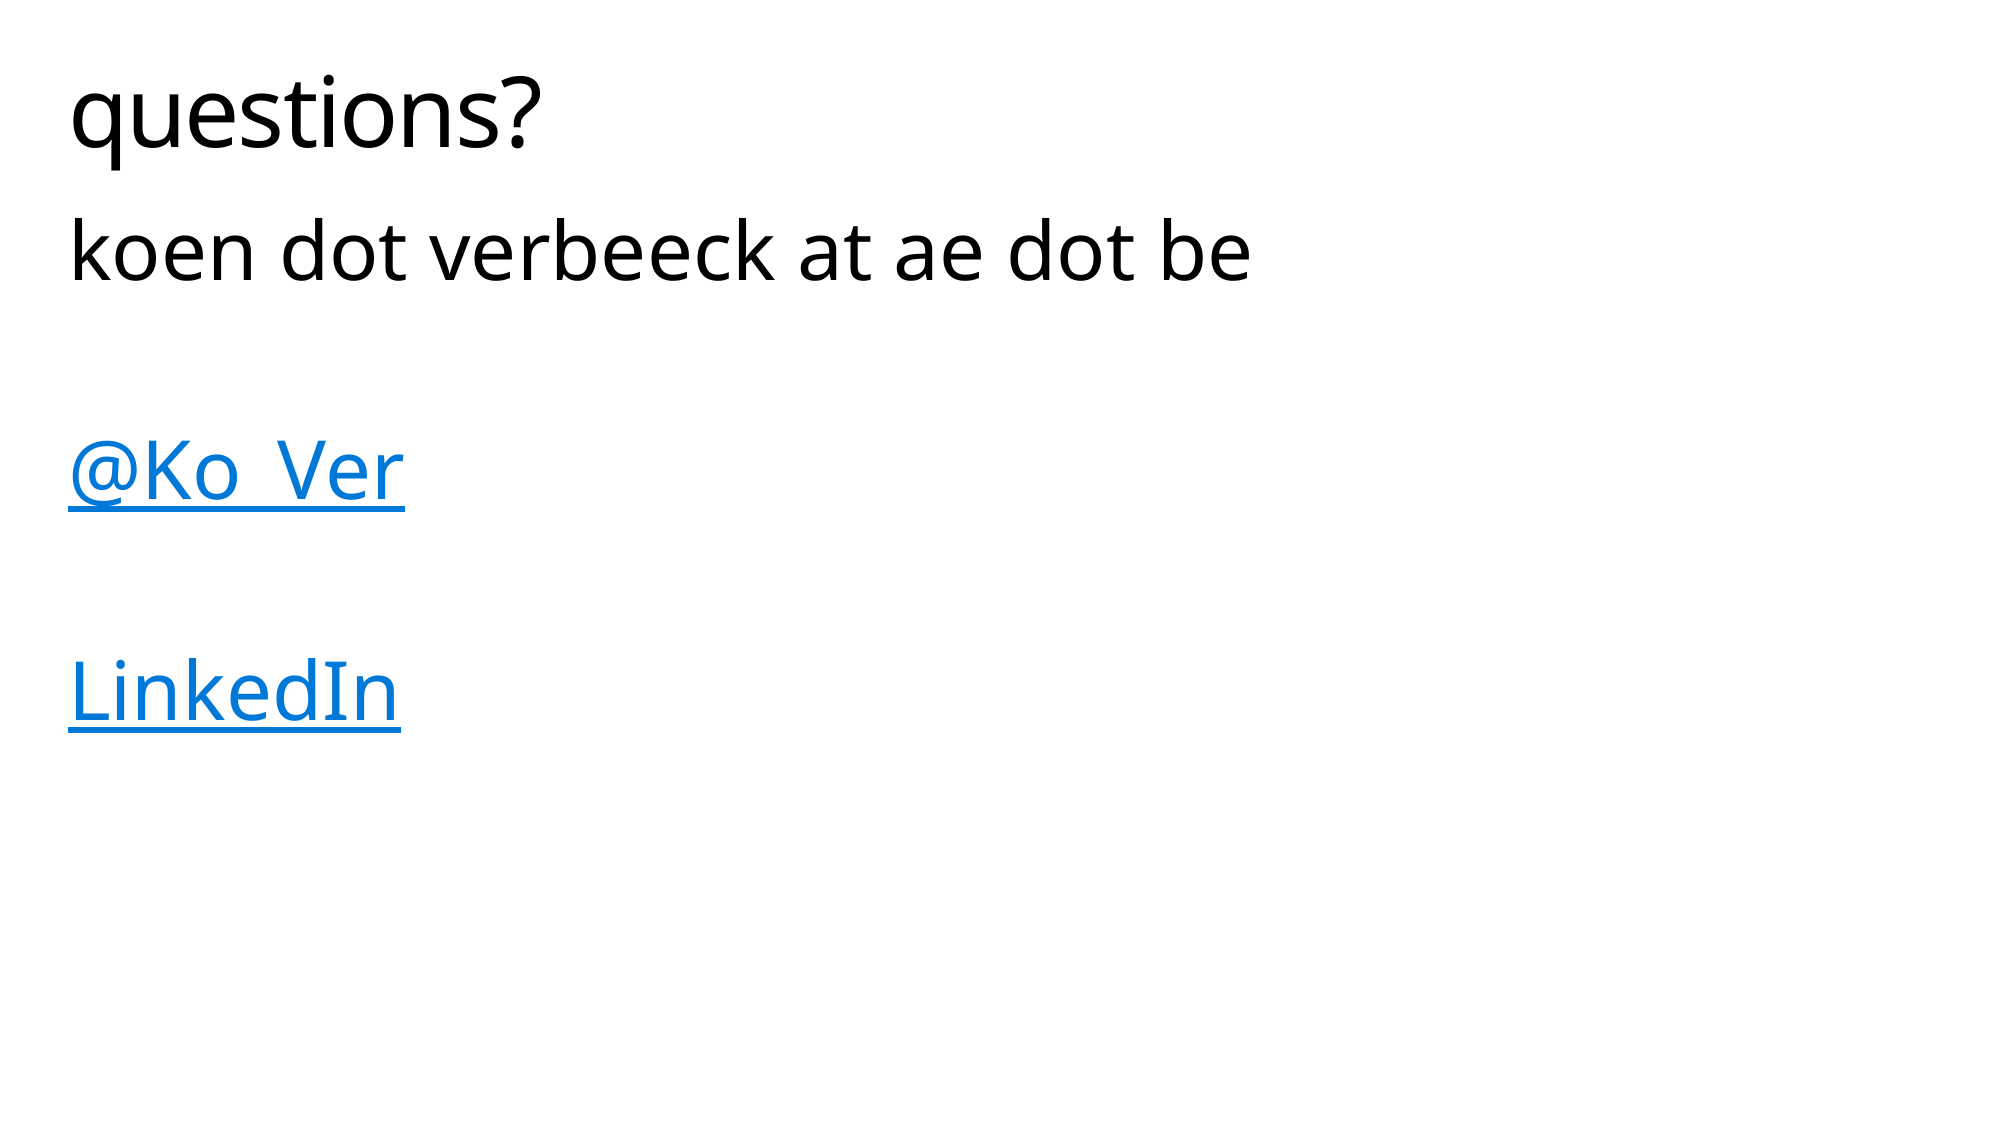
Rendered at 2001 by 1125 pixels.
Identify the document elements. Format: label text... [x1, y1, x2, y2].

title questions? [44, 47, 1957, 196]
list koen dot verbeeck at ae dot be @Ko_Ver LinkedIn [44, 196, 1956, 750]
